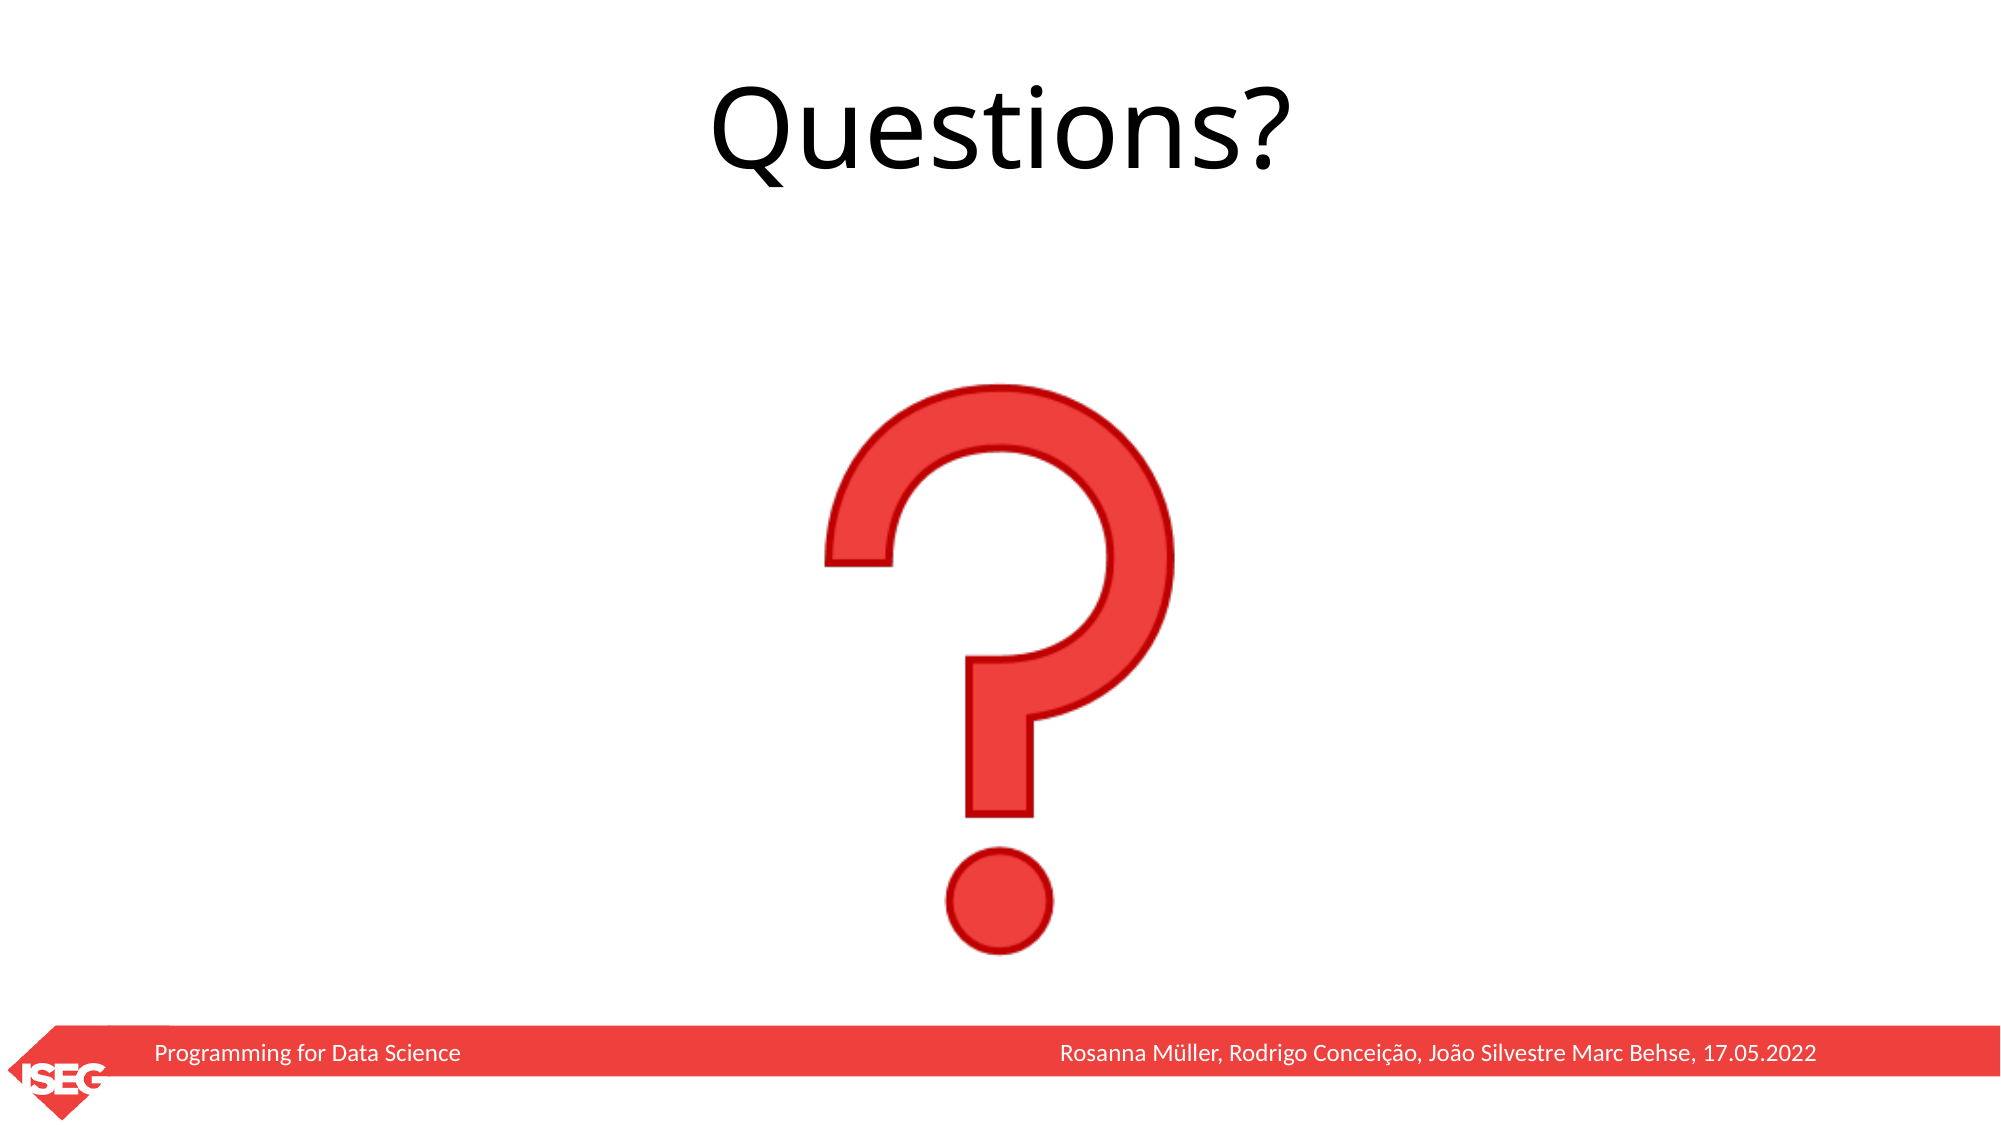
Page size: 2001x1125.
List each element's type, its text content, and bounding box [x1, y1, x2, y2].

title Questions? [137, 47, 1863, 201]
picture [2, 1005, 130, 1124]
picture [635, 305, 1365, 1035]
